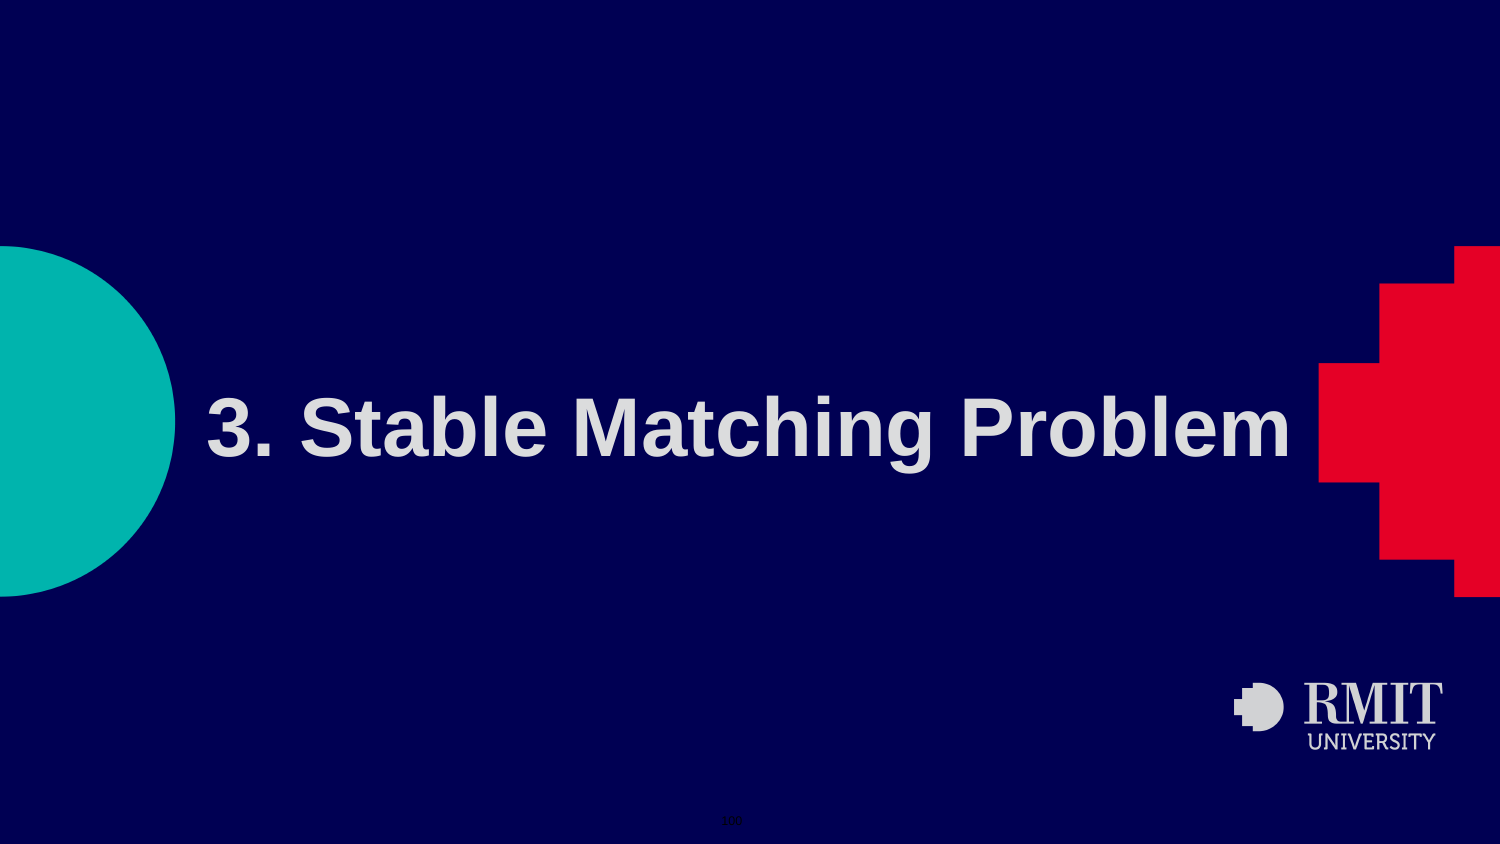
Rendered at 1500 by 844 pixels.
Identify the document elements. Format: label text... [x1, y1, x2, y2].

picture [0, 0, 1500, 844]
title 3. Stable Matching Problem [191, 247, 1322, 481]
